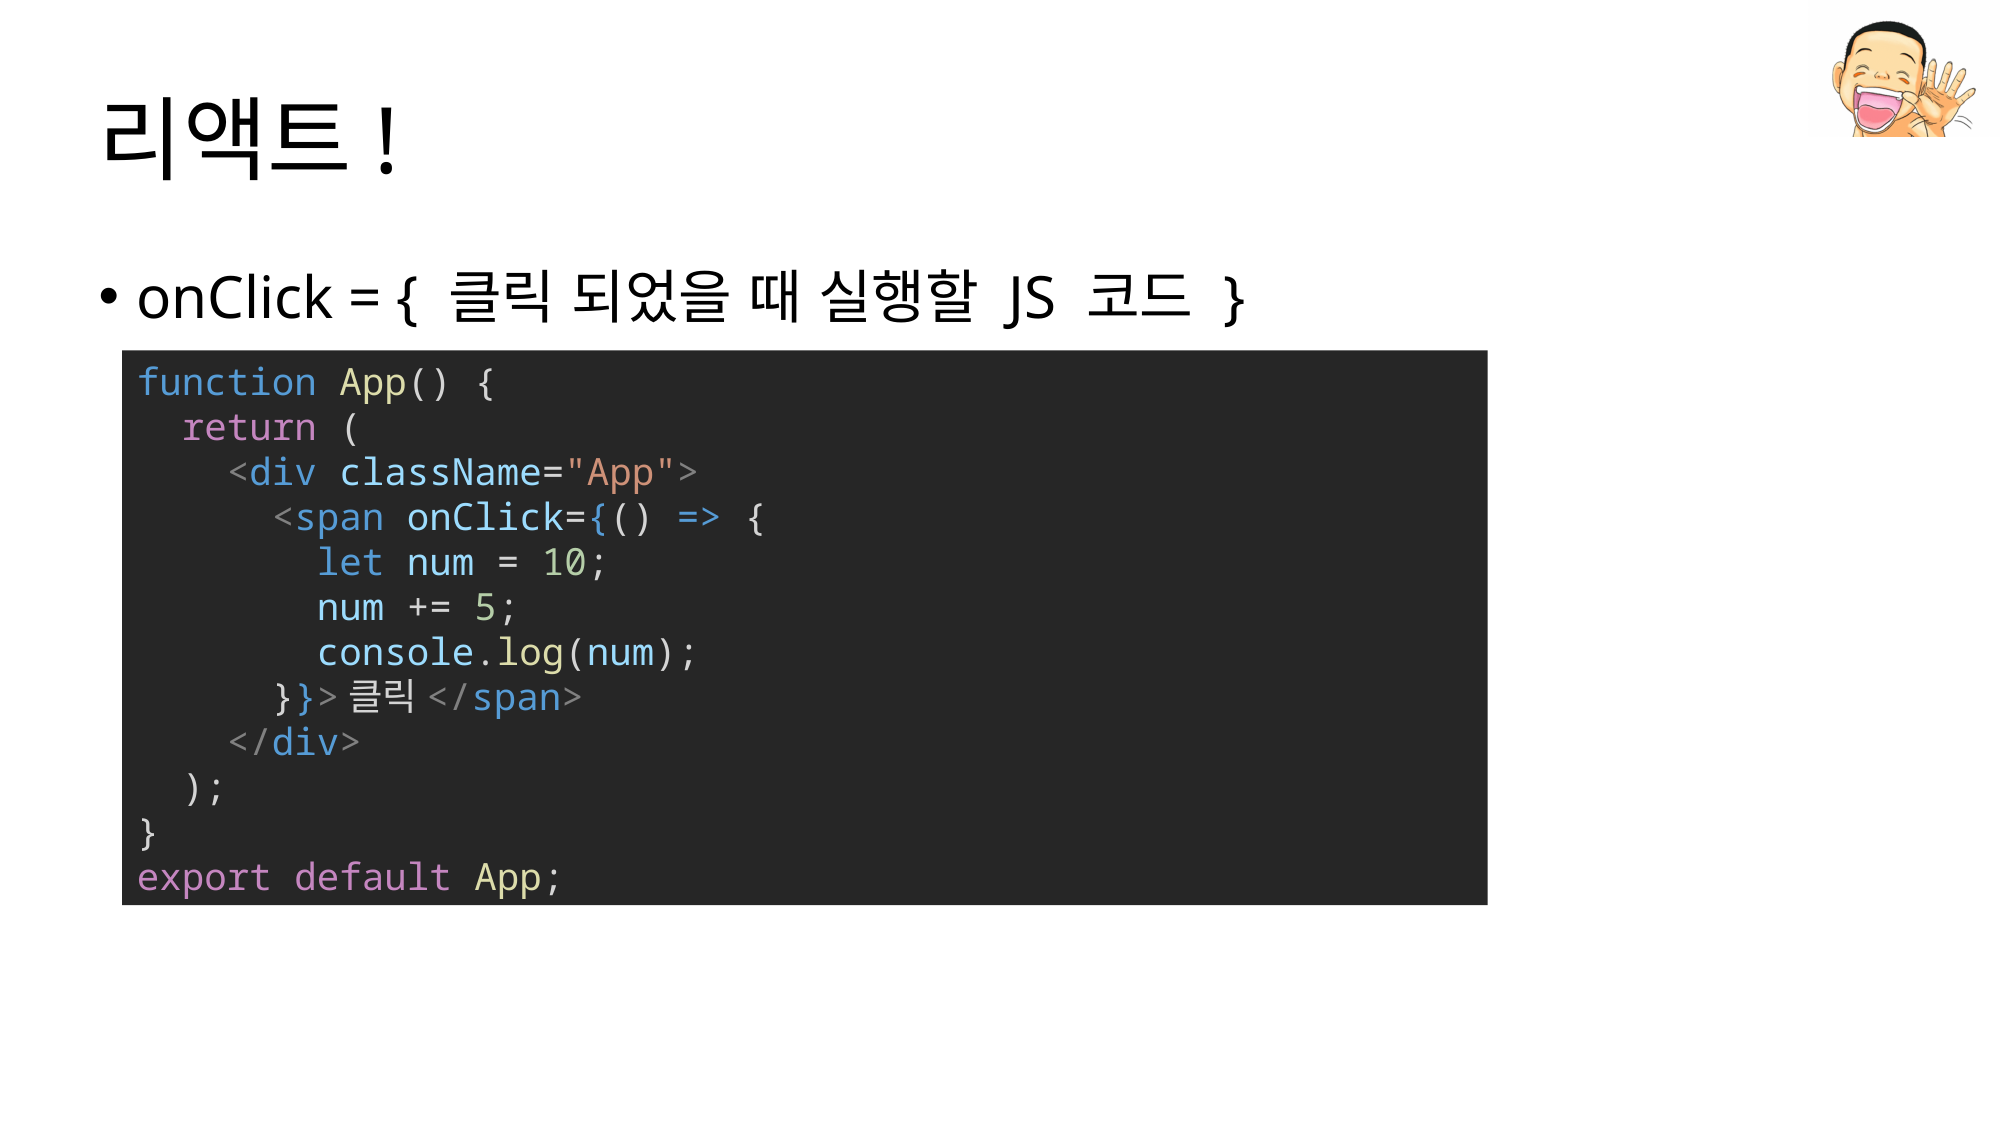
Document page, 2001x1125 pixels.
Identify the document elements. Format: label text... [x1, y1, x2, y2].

list onClick = { 클릭 되었을 때 실행할 JS 코드 } [83, 217, 1931, 1125]
title 리액트! [83, 0, 1931, 217]
text_box function App() { return ( <div className="App"> <span onClick={() => { let num = 10; num += 5; console.log(num); }}>클릭</span> </div> ); } export default App; [122, 350, 1488, 906]
picture [1931, 0, 2000, 137]
